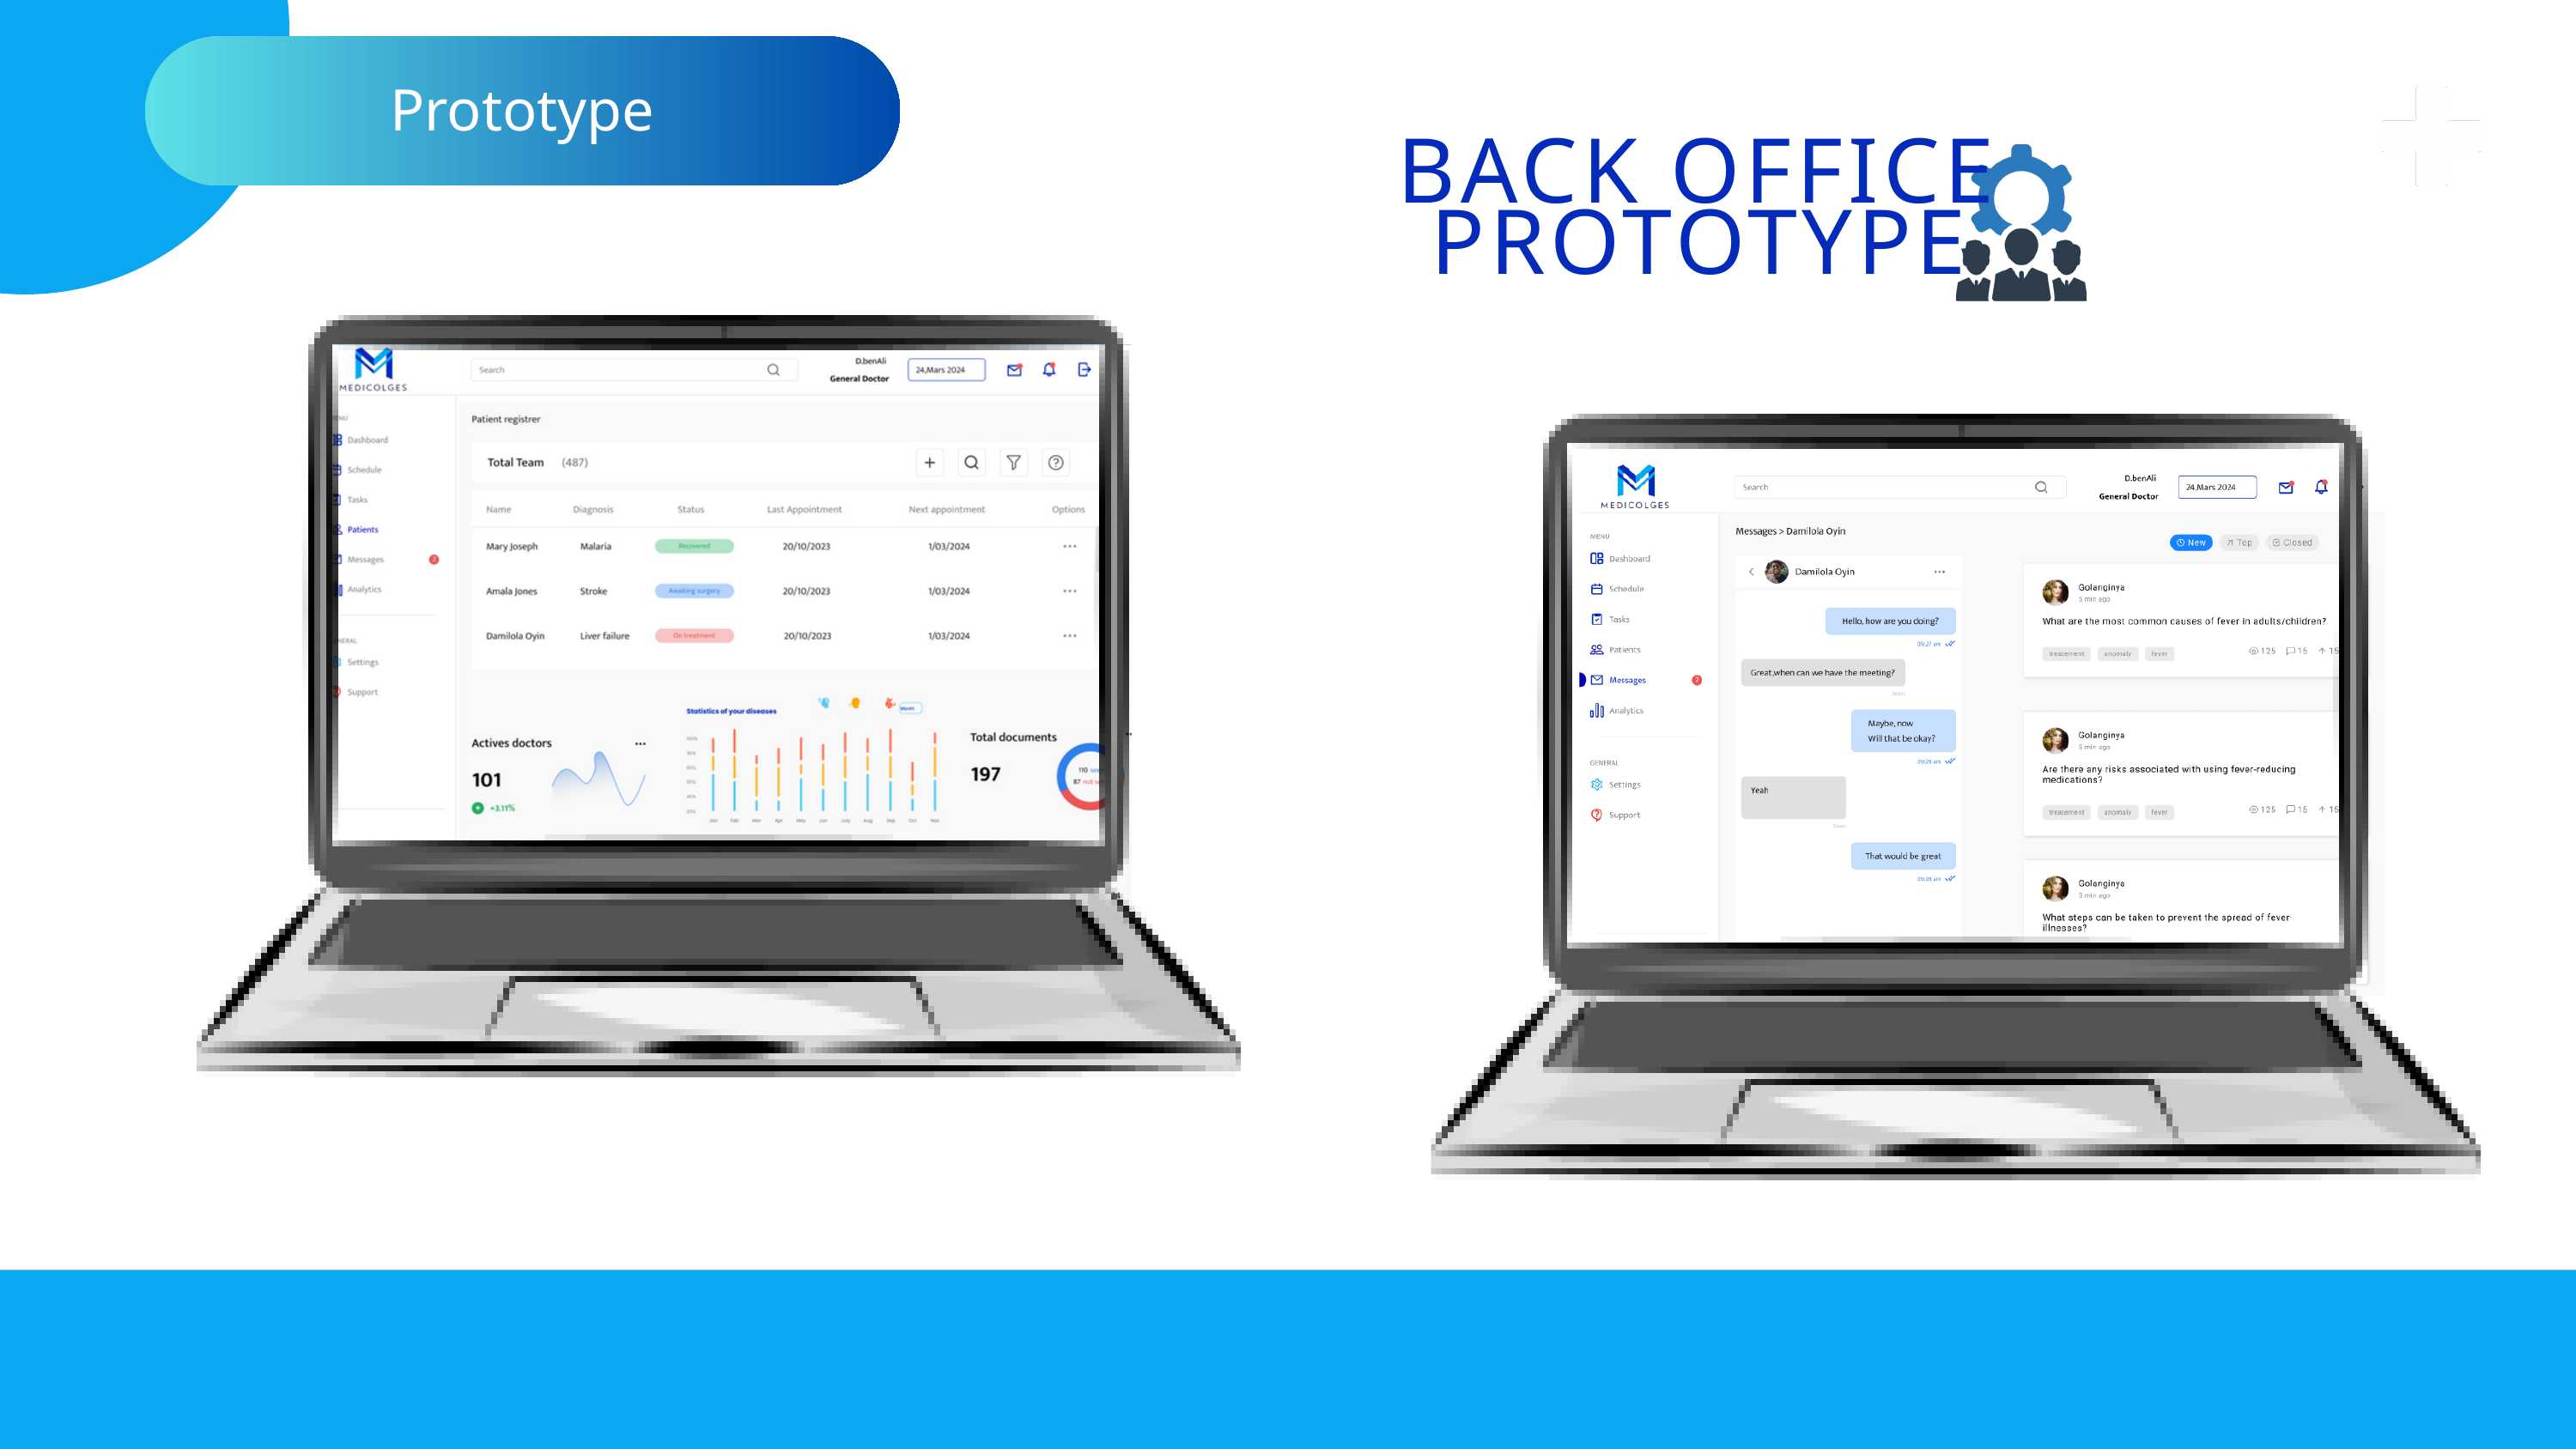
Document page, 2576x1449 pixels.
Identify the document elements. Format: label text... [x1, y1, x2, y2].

text_box [2381, 86, 2481, 186]
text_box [0, 1270, 2576, 1449]
text_box BACK OFFICE PROTOTYPE [1345, 149, 2054, 293]
text_box [1955, 144, 2087, 301]
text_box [196, 315, 1242, 1077]
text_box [1431, 414, 2482, 1180]
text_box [144, 35, 901, 186]
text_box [0, 0, 290, 295]
